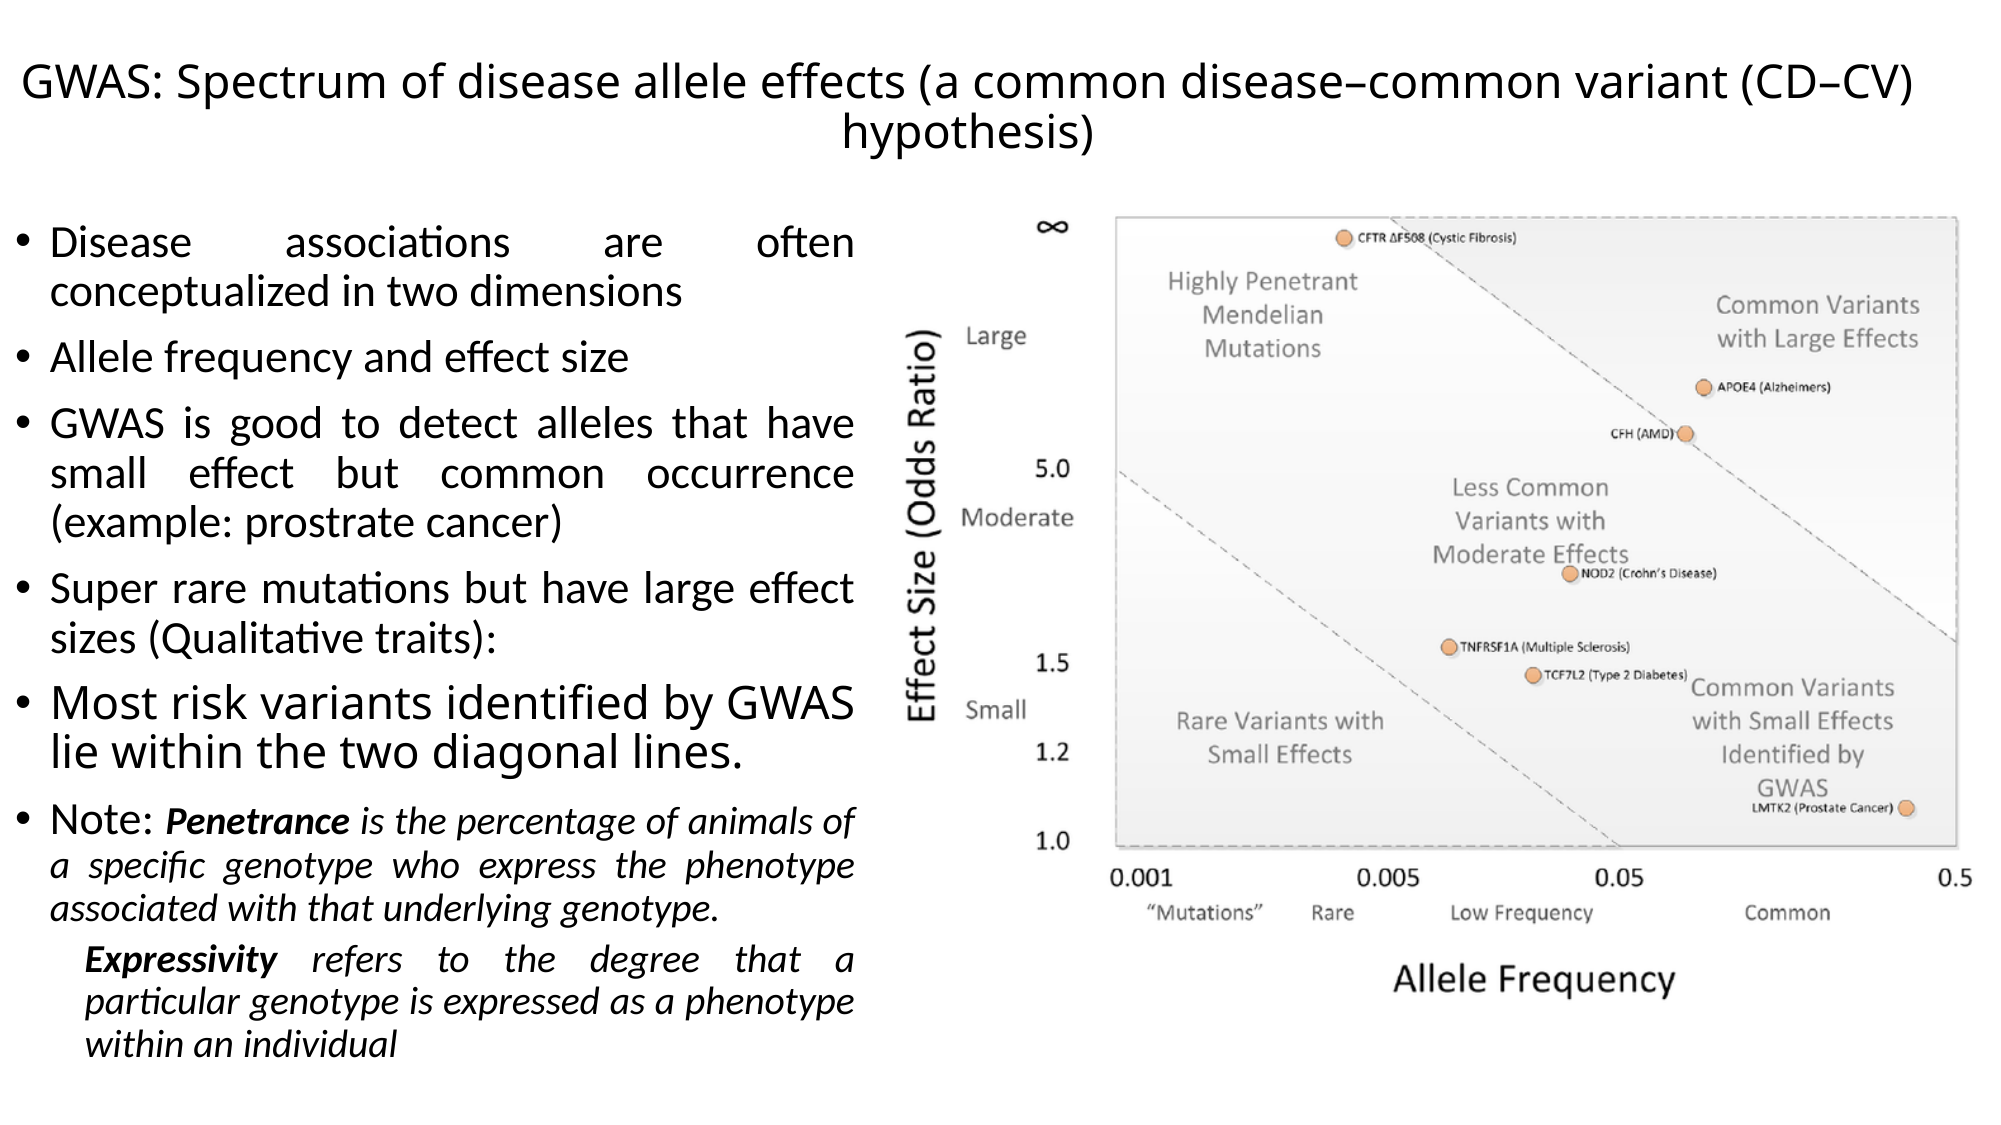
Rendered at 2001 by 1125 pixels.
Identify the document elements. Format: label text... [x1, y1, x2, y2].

list Disease associations are often conceptualized in two dimensions Allele frequency and effect size GWAS is good to detect alleles that have small effect but common occurrence (example: prostrate cancer) Super rare mutations but have large effect sizes (Qualitative traits): Most risk variants identified by GWAS lie within the two diagonal lines. Note: Penetrance is the percentage of animals of a specific genotype who express the phenotype associated with that underlying genotype. Expressivity refers to the degree that a particular genotype is expressed as a phenotype within an individual [0, 210, 871, 1120]
picture [899, 210, 1977, 1003]
title GWAS: Spectrum of disease allele effects (a common disease–common variant (CD–CV) hypothesis) [0, 50, 1977, 223]
